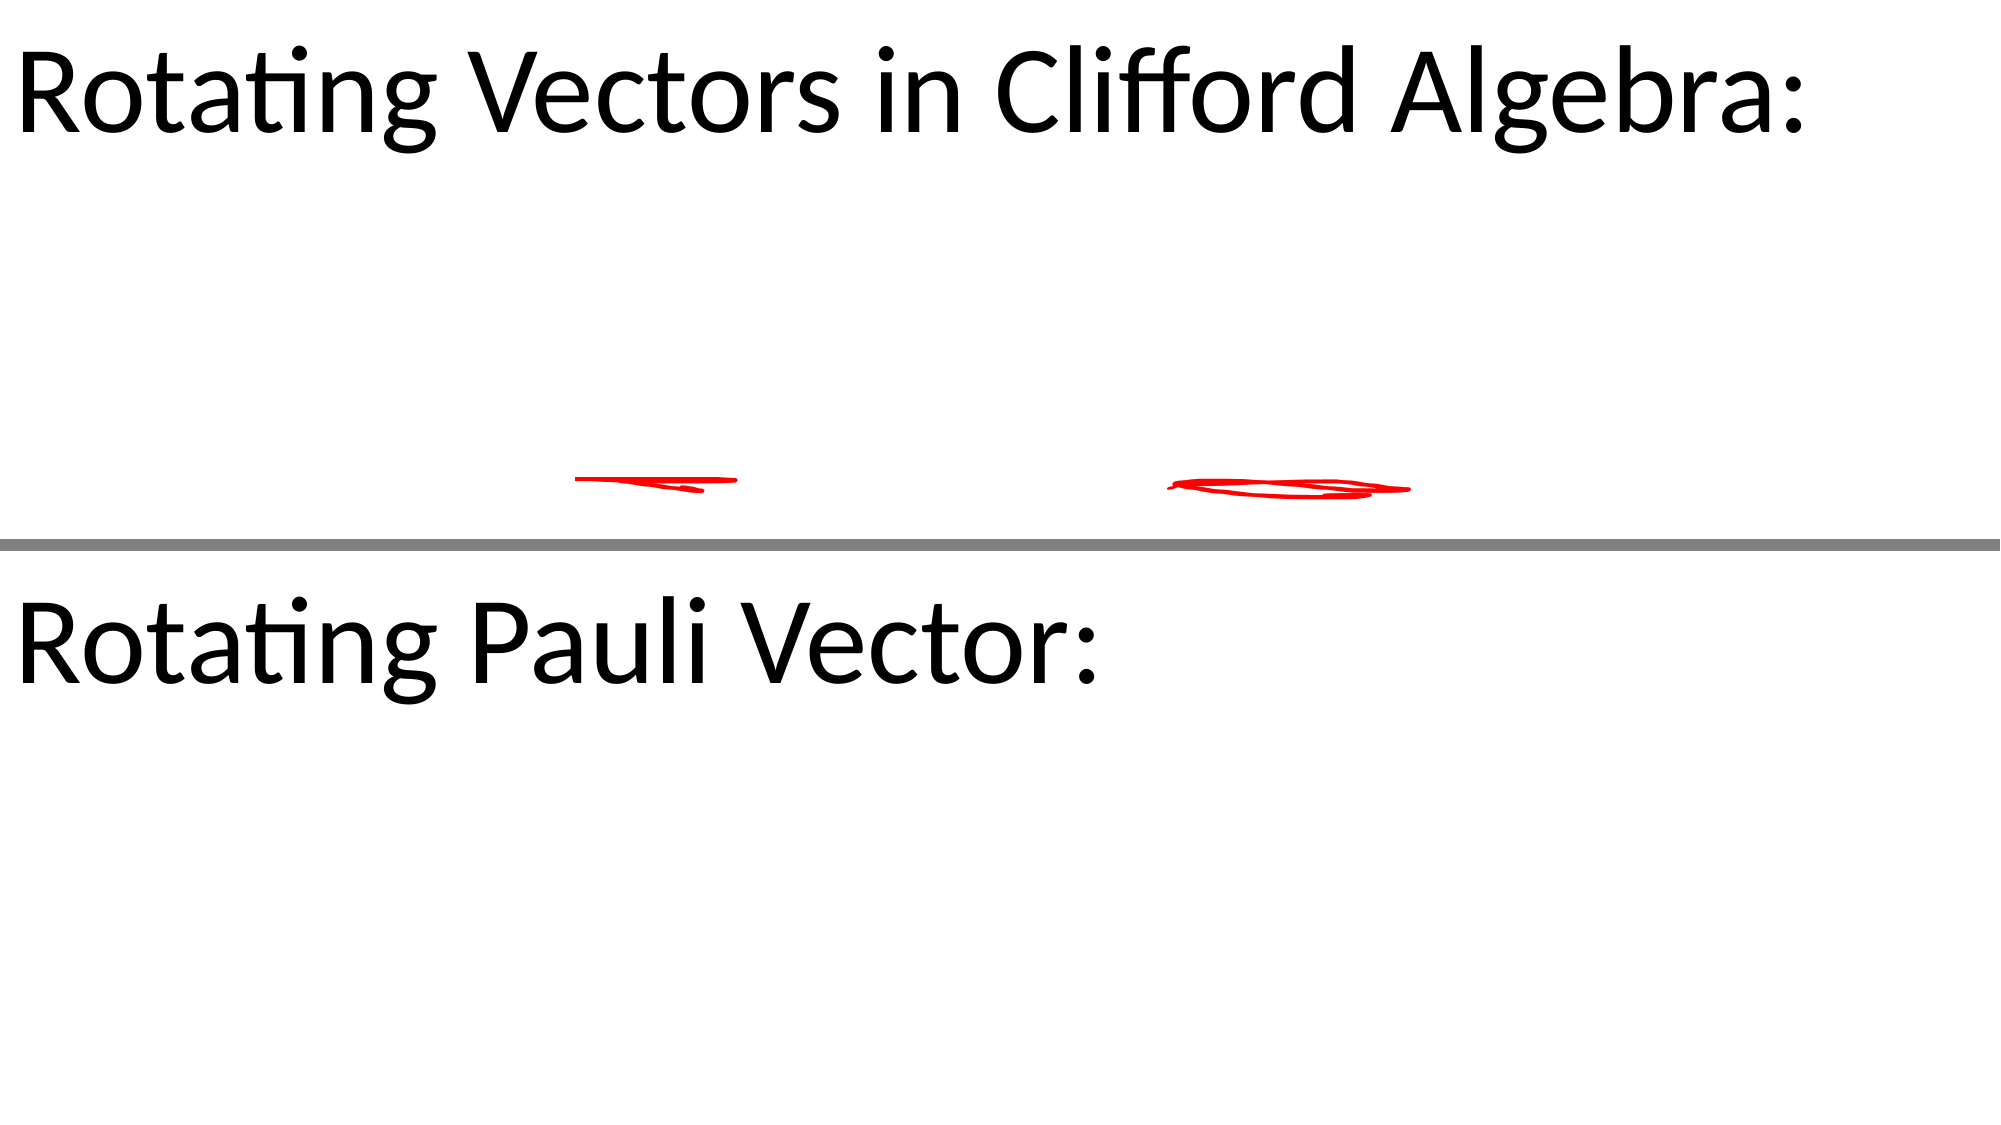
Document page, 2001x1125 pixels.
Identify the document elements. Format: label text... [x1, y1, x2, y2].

text_box Rotating Pauli Vector: [0, 551, 1132, 716]
picture [575, 477, 1420, 506]
text_box Rotating Vectors in Clifford Algebra: [0, 0, 1838, 165]
